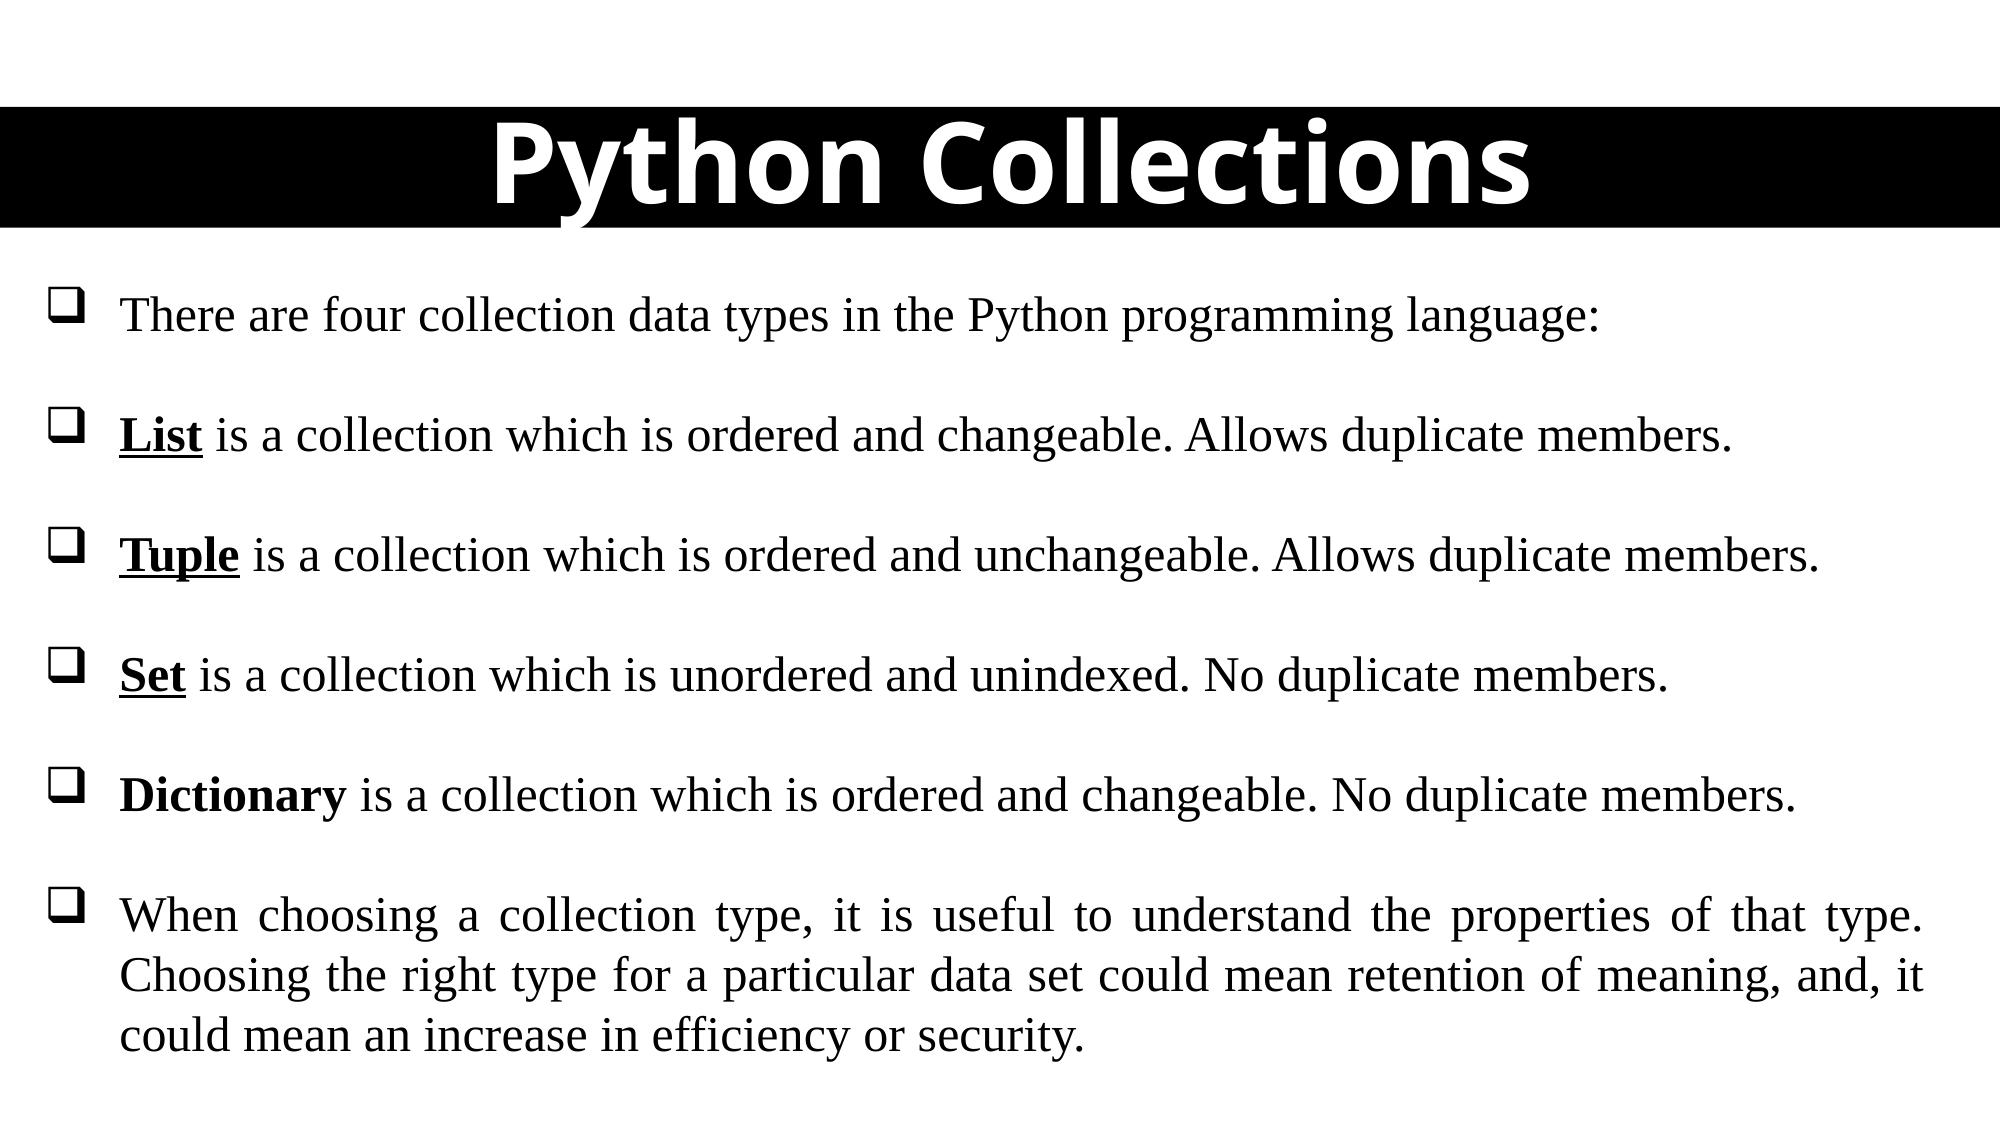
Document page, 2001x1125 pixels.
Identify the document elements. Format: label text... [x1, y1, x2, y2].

text_box There are four collection data types in the Python programming language: List is a collection which is ordered and changeable. Allows duplicate members. Tuple is a collection which is ordered and unchangeable. Allows duplicate members. Set is a collection which is unordered and unindexed. No duplicate members. Dictionary is a collection which is ordered and changeable. No duplicate members. When choosing a collection type, it is useful to understand the properties of that type. Choosing the right type for a particular data set could mean retention of meaning, and, it could mean an increase in efficiency or security. [29, 274, 1941, 1070]
text_box [0, 106, 2000, 229]
title Python Collections [91, 105, 1931, 228]
